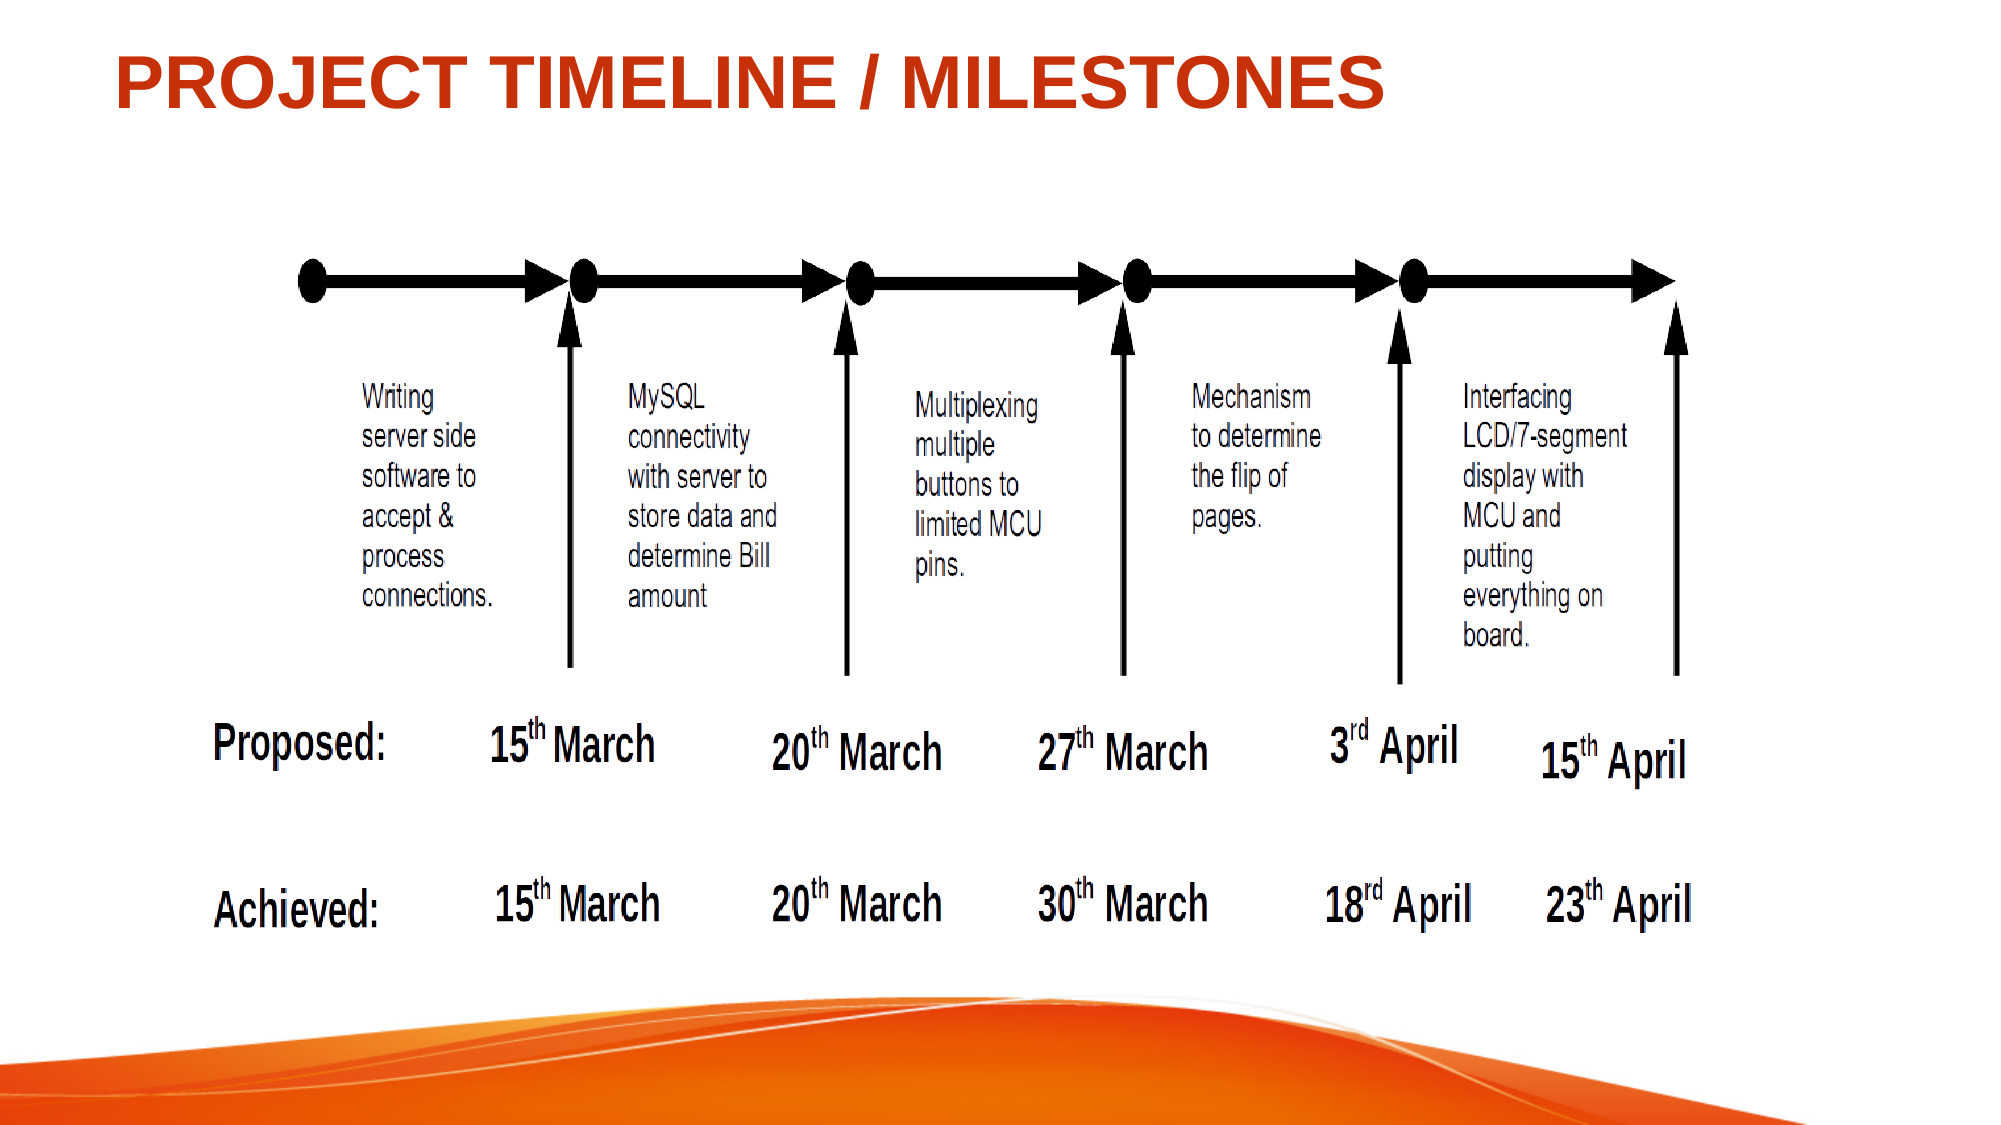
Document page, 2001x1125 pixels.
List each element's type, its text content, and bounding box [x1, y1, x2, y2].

picture [0, 0, 2000, 1125]
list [212, 257, 1691, 933]
title PROJECT TIMELINE / MILESTONES [99, 30, 1901, 127]
